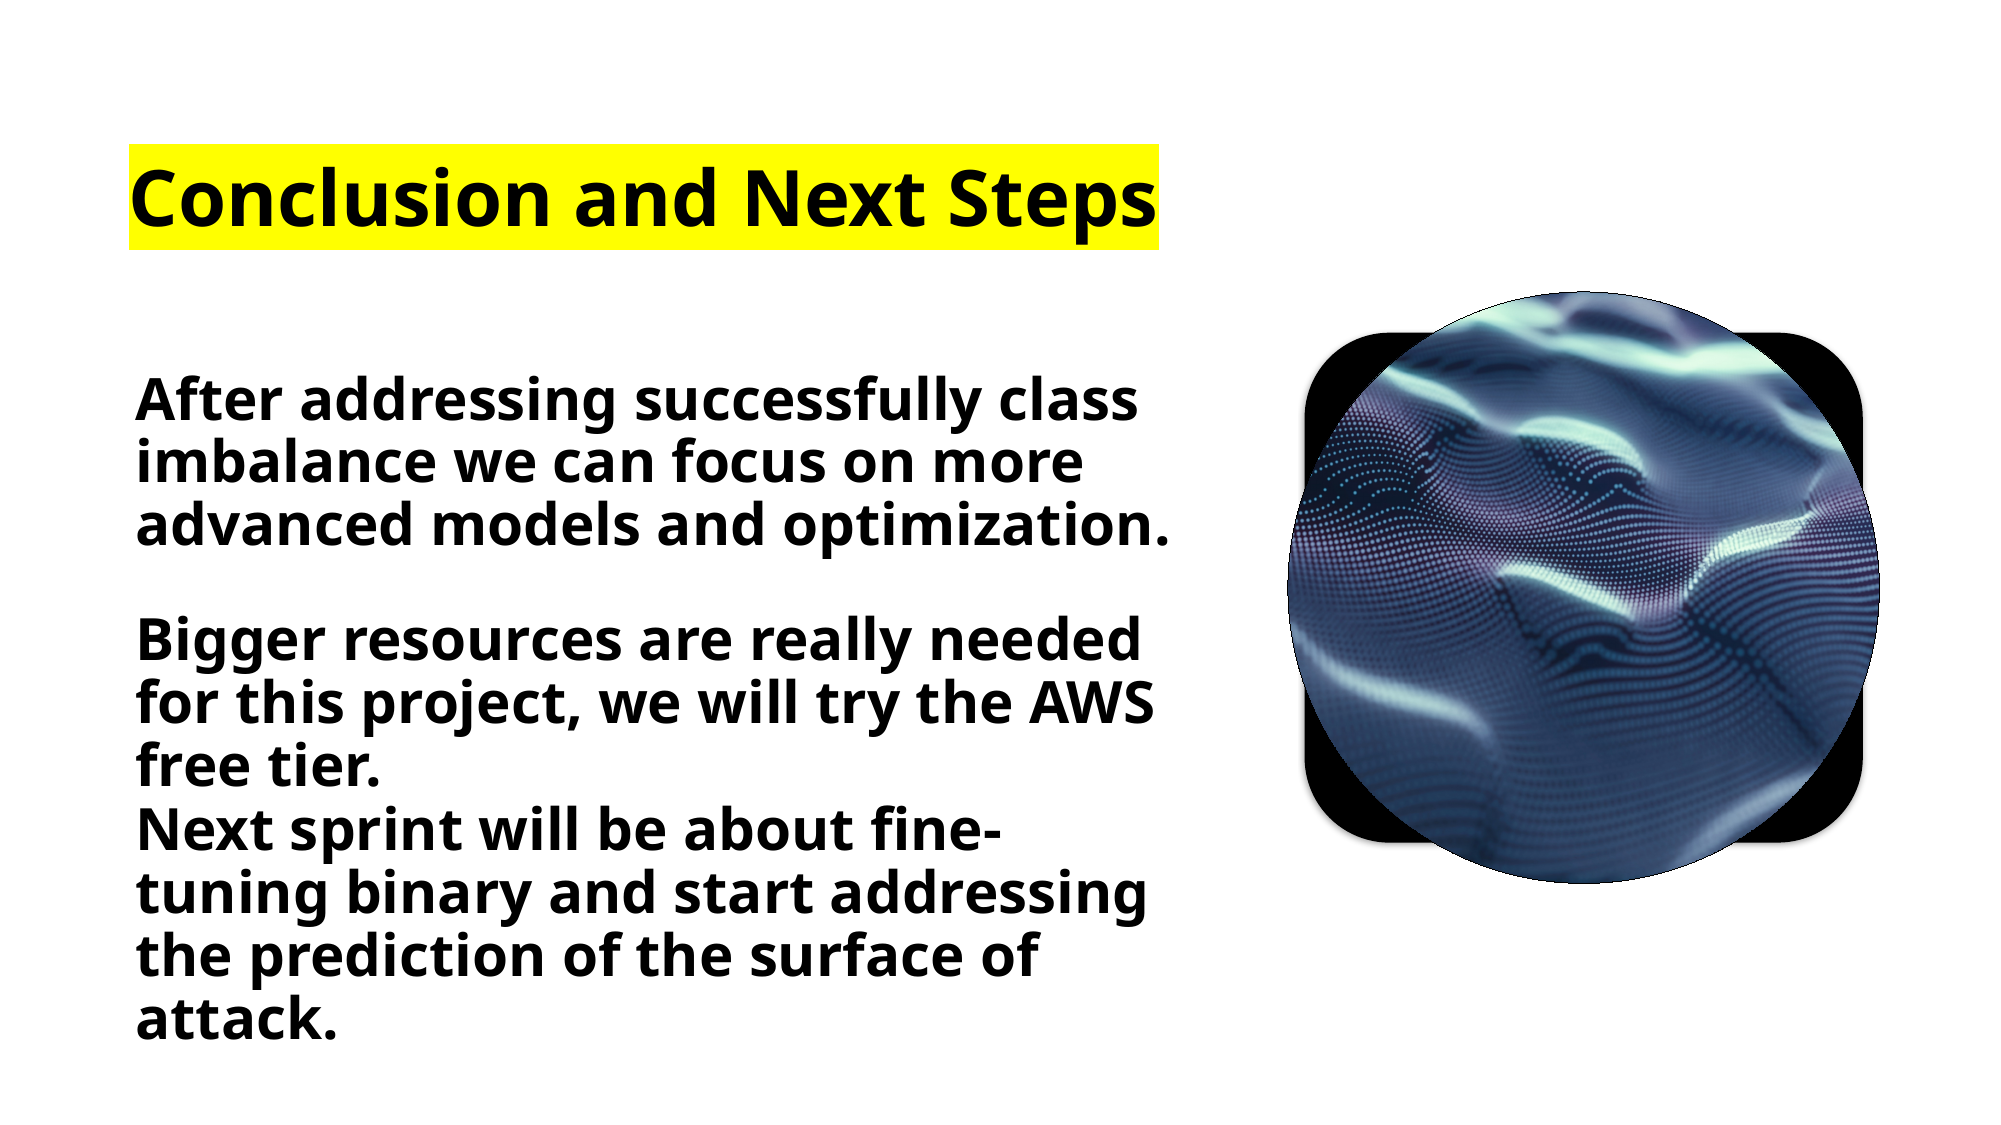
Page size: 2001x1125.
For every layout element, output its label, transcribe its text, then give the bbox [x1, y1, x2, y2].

picture [1287, 291, 1880, 884]
text_box Bigger resources are really needed for this project, we will try the AWS free tier. [120, 614, 1191, 795]
text_box Next sprint will be about fine-tuning binary and start addressing the prediction of the surface of attack. [120, 835, 1191, 1016]
text_box After addressing successfully class imbalance we can focus on more advanced models and optimization. [120, 373, 1191, 555]
text_box Conclusion and Next Steps [113, 117, 1246, 286]
